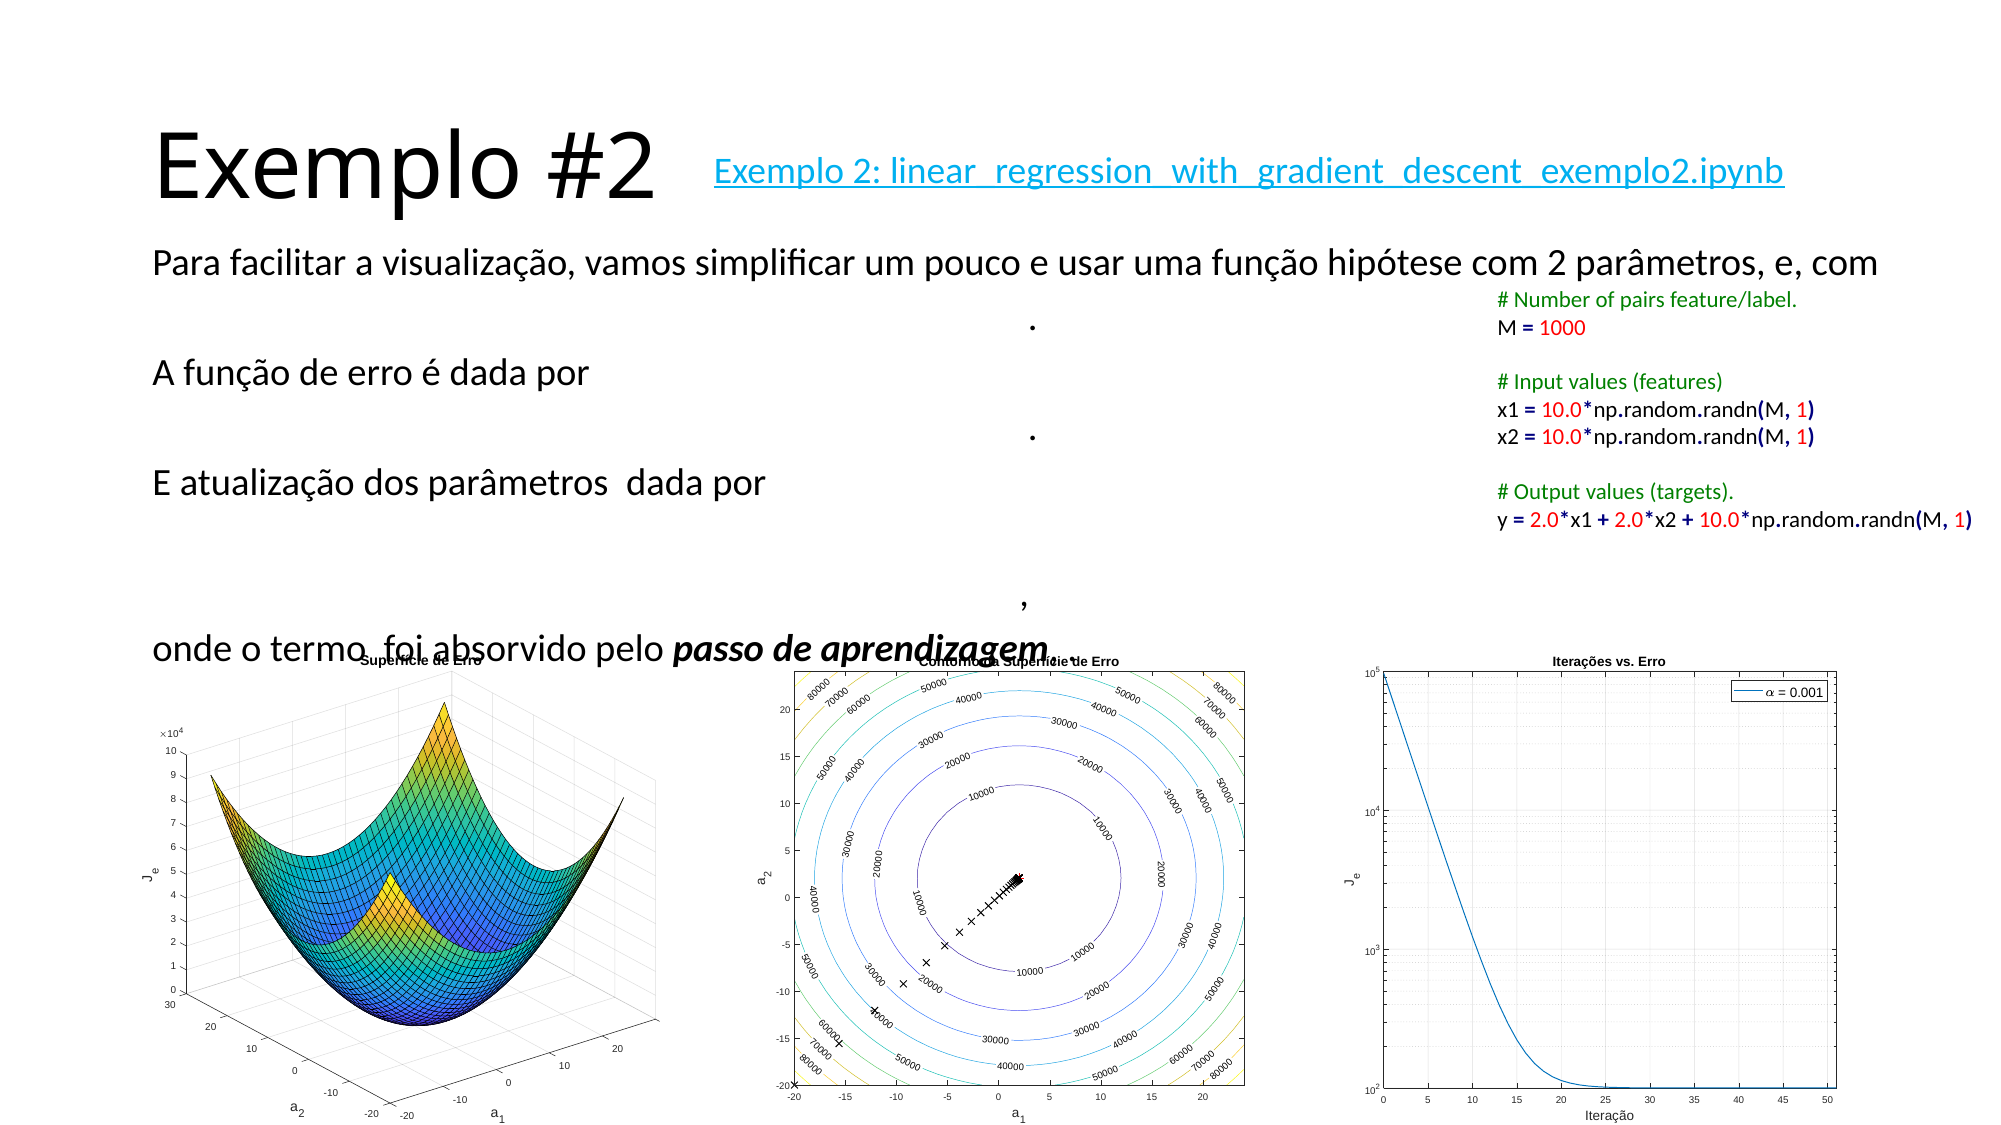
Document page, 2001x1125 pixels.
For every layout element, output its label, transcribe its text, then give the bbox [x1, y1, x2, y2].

picture [137, 652, 660, 1125]
title Exemplo #2 [137, 59, 1863, 278]
text_box Exemplo 2: linear_regression_with_gradient_descent_exemplo2.ipynb [699, 138, 1840, 198]
text_box # Number of pairs feature/label. M = 1000 # Input values (features) x1 = 10.0*np.random.randn(M, 1) x2 = 10.0*np.random.randn(M, 1) # Output values (targets). y = 2.0*x1 + 2.0*x2 + 10.0*np.random.randn(M, 1) [1482, 277, 2000, 540]
picture [752, 652, 1248, 1125]
picture [1340, 652, 1840, 1125]
